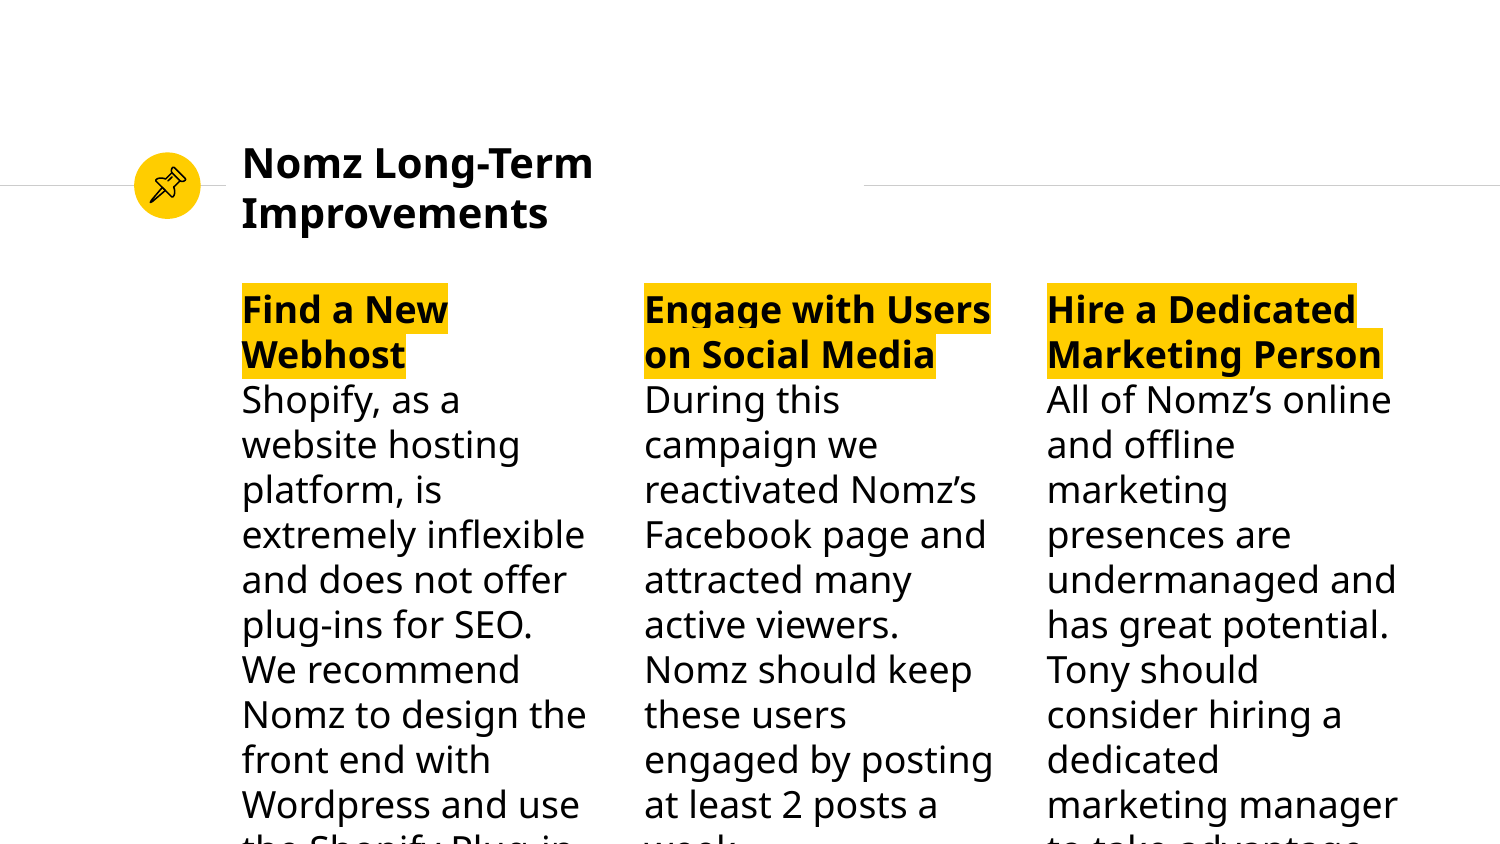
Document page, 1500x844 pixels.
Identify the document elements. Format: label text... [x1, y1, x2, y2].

list Find a New Webhost Shopify, as a website hosting platform, is extremely inflexible and does not offer plug-ins for SEO. We recommend Nomz to design the front end with Wordpress and use the Shopify Plug-in. [226, 270, 610, 783]
list Engage with Users on Social Media During this campaign we reactivated Nomz’s Facebook page and attracted many active viewers. Nomz should keep these users engaged by posting at least 2 posts a week. [629, 270, 1012, 783]
list Hire a Dedicated Marketing Person All of Nomz’s online and offline marketing presences are undermanaged and has great potential. Tony should consider hiring a dedicated marketing manager to take advantage of this potential [1031, 270, 1415, 783]
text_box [150, 166, 186, 203]
title Nomz Long-Term Improvements [226, 151, 863, 223]
